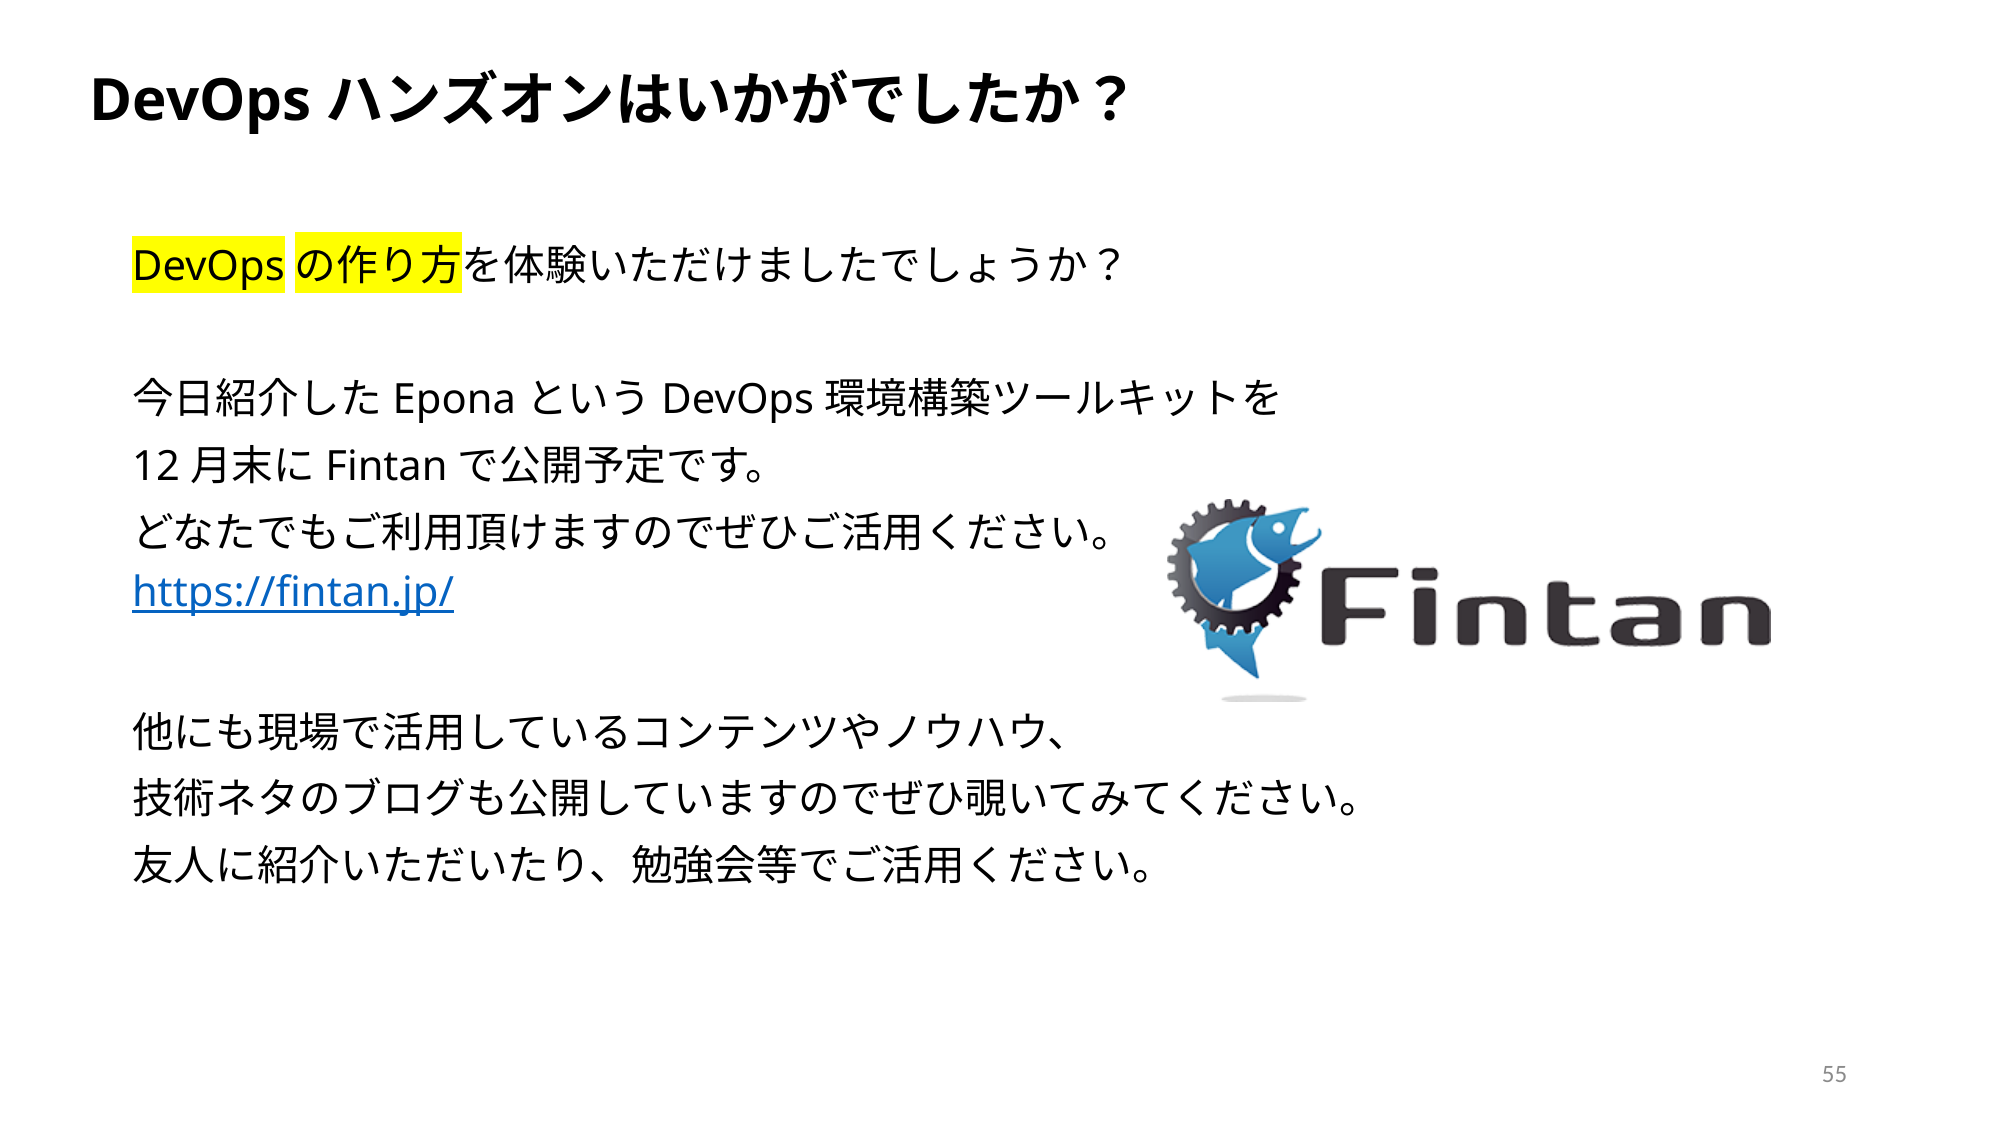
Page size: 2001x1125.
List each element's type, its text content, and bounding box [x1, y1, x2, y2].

picture [1167, 499, 1771, 702]
slide_number 55 [1412, 1042, 1863, 1103]
text_box DevOpsの作り方を体験いただけましたでしょうか？ 今日紹介したEponaというDevOps環境構築ツールキットを 12月末にFintanで公開予定です。 どなたでもご利用頂けますのでぜひご活用ください。 https://fintan.jp/ 他にも現場で活用しているコンテンツやノウハウ、 技術ネタのブログも公開していますのでぜひ覗いてみてください。 友人に紹介いただいたり、勉強会等でご活用ください。 [117, 214, 1904, 963]
text_box DevOpsハンズオンはいかがでしたか？ [74, 54, 1454, 140]
